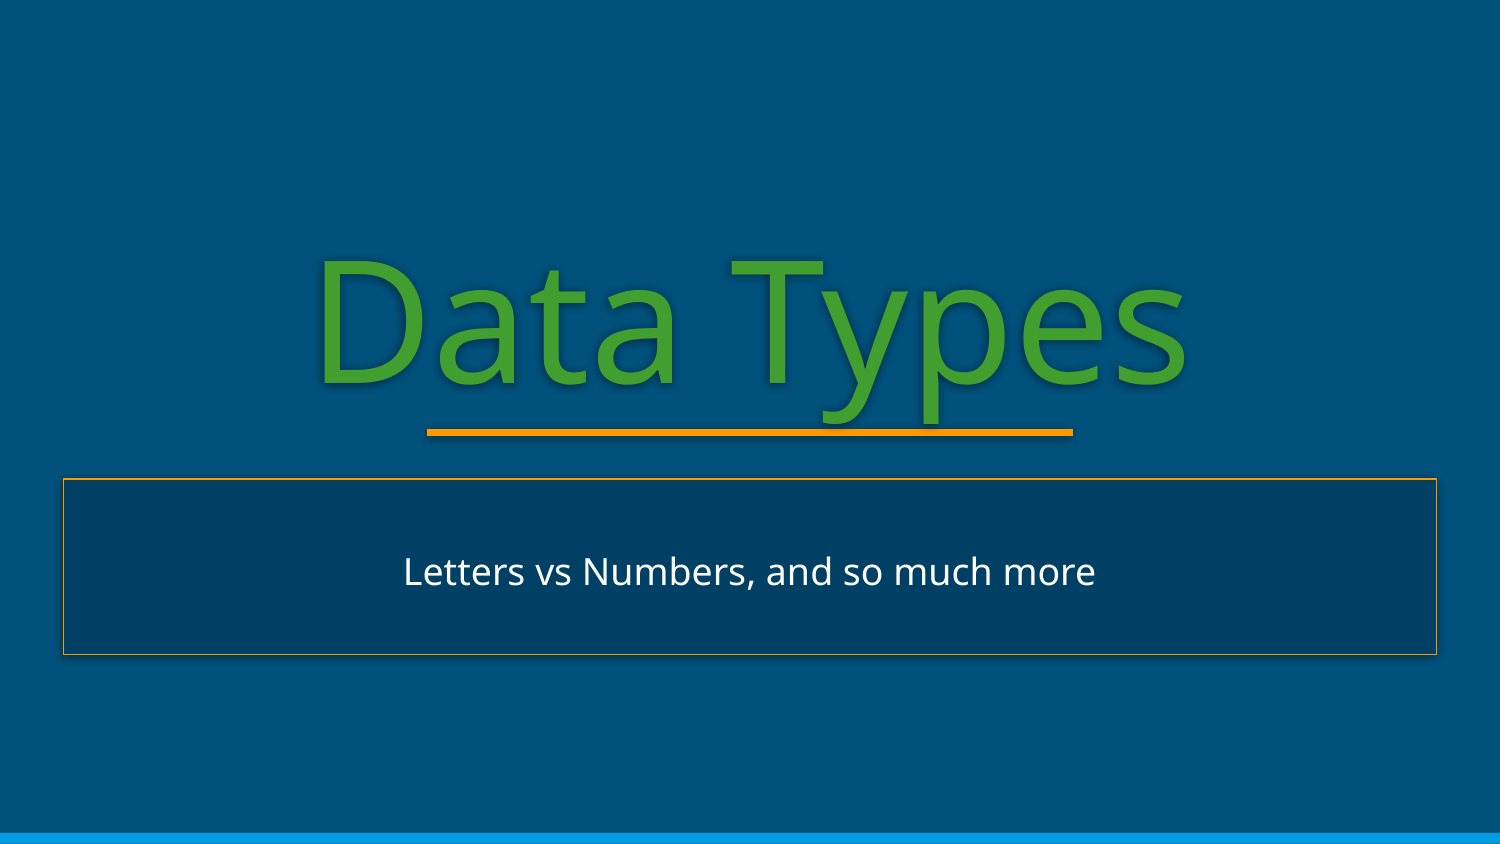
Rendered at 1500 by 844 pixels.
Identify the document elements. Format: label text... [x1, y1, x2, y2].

list Letters vs Numbers, and so much more [63, 478, 1437, 655]
title Data Types [63, 189, 1437, 442]
